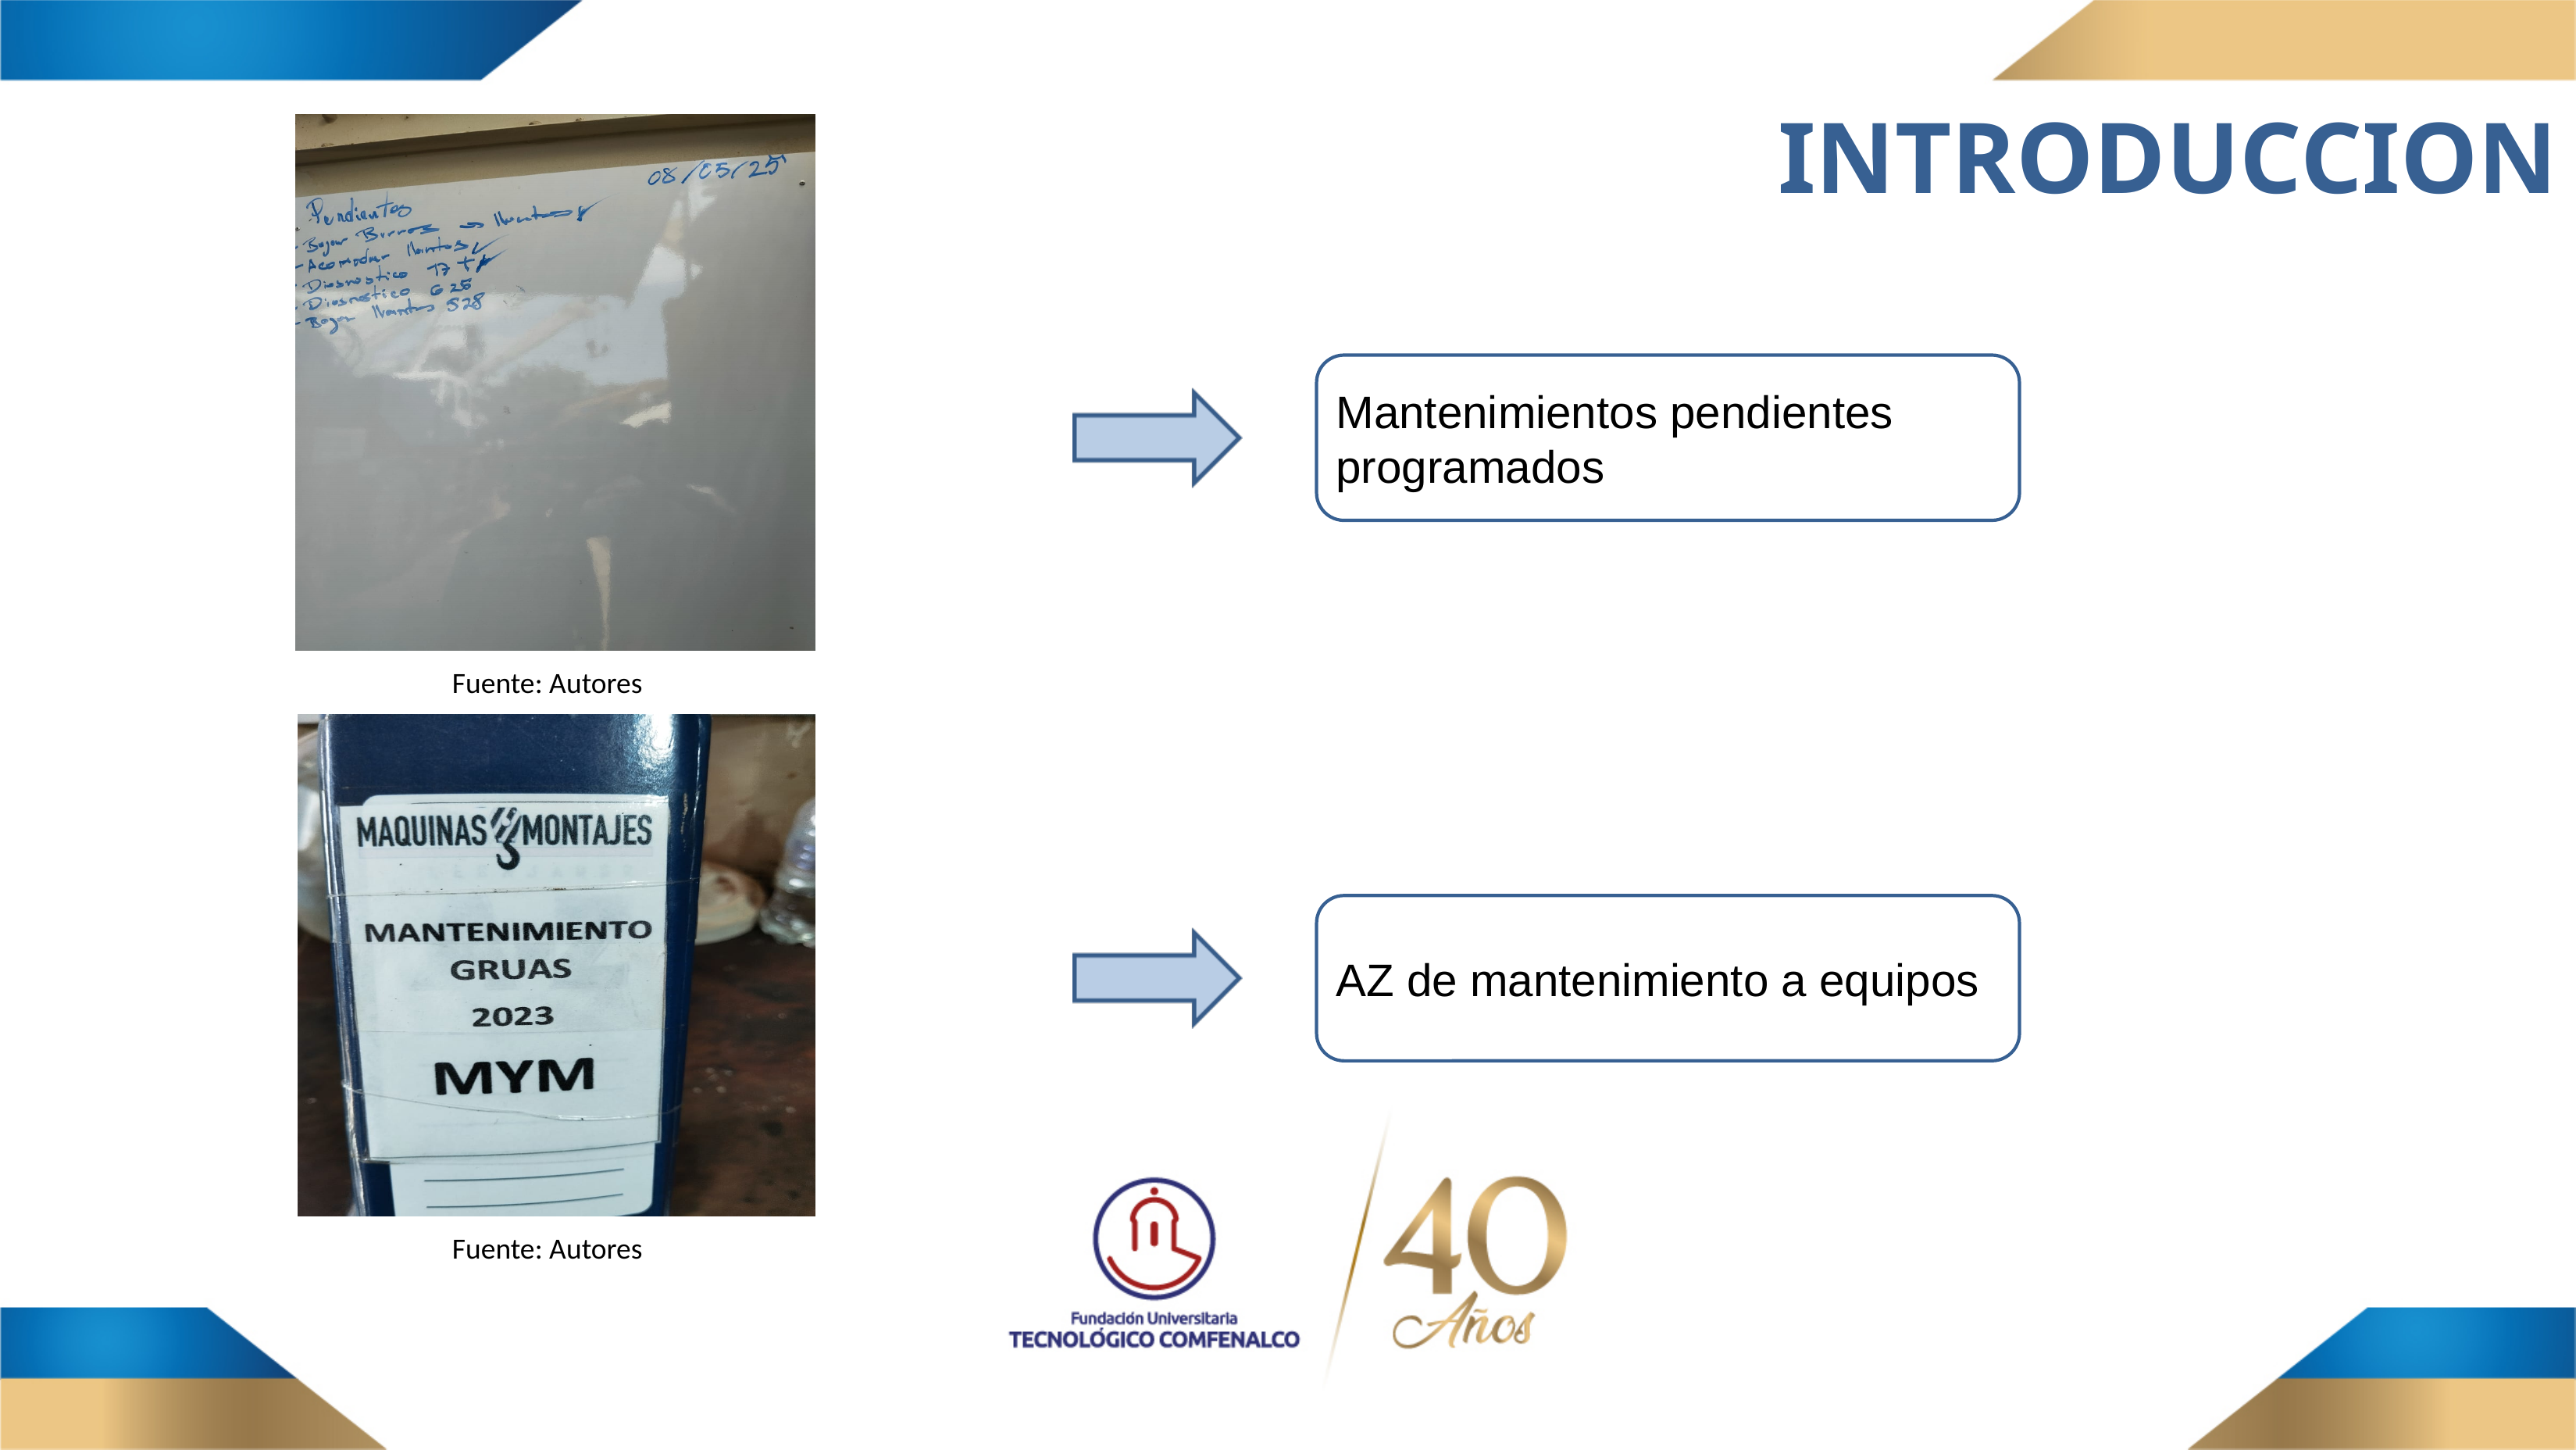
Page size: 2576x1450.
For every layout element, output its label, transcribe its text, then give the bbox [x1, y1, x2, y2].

text_box Fuente: Autores [441, 1223, 788, 1271]
text_box AZ de mantenimiento a equipos [1315, 894, 2021, 1062]
text_box Mantenimientos pendientes programados [1315, 353, 2021, 523]
text_box Fuente: Autores [441, 659, 1322, 705]
picture [0, 0, 2576, 1450]
text_box INTRODUCCION [1766, 90, 2576, 199]
